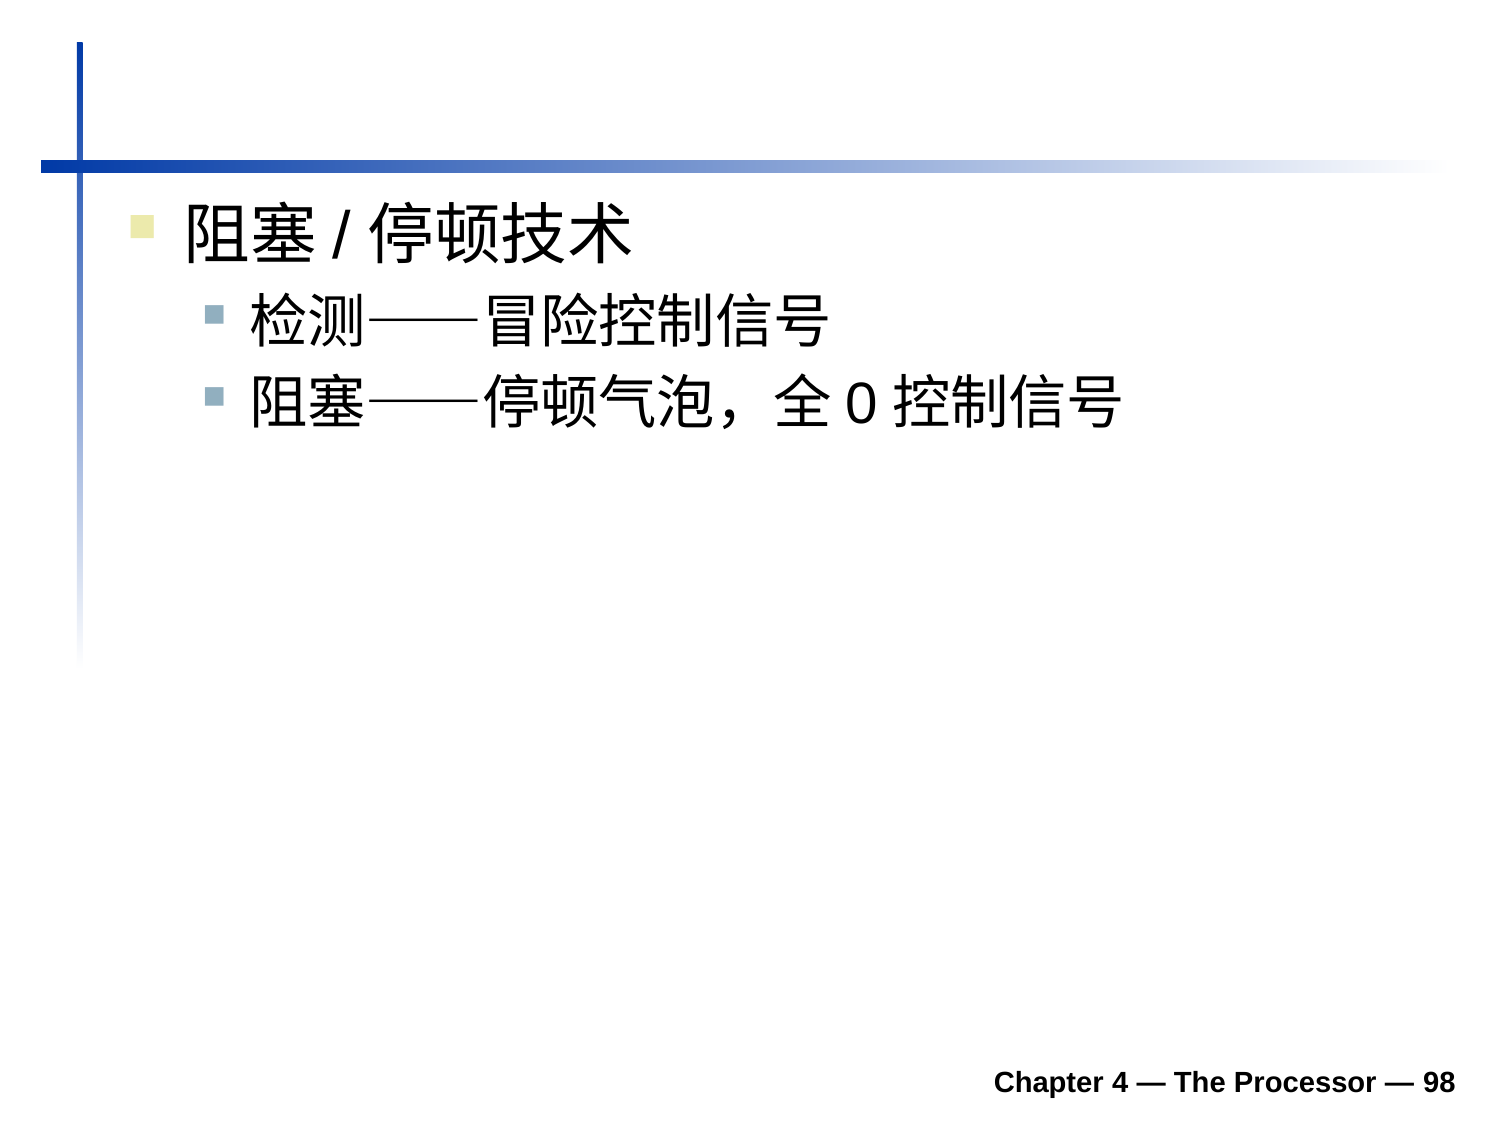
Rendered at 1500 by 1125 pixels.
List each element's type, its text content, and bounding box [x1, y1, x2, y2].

list 阻塞/停顿技术 检测——冒险控制信号 阻塞——停顿气泡，全0控制信号 [112, 184, 1469, 1024]
footer Chapter 4 — The Processor — 98 [277, 1046, 1471, 1106]
